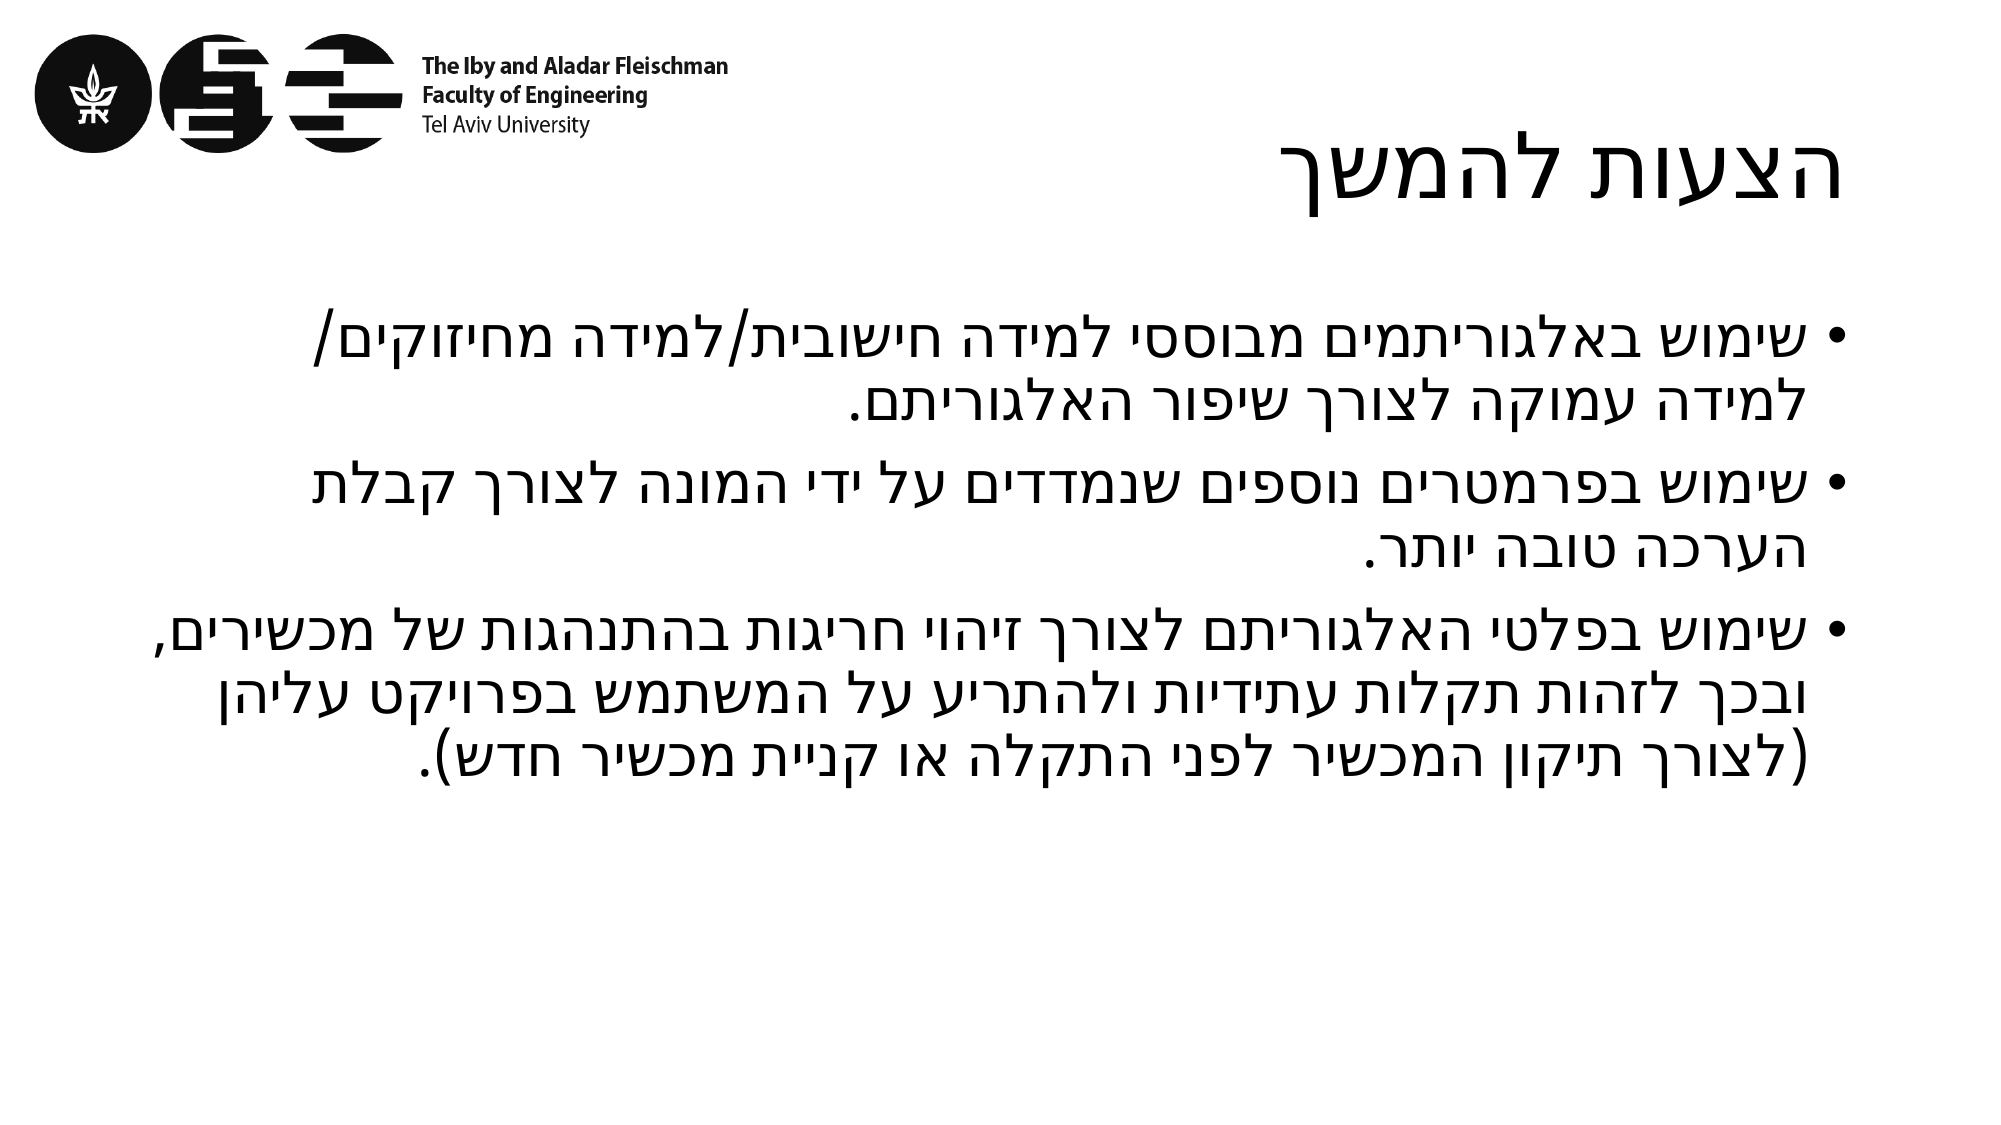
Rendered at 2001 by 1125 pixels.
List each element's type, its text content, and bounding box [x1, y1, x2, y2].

title הצעות להמשך [137, 59, 1863, 278]
list שימוש באלגוריתמים מבוססי למידה חישובית/למידה מחיזוקים/ למידה עמוקה לצורך שיפור האלגוריתם. שימוש בפרמטרים נוספים שנמדדים על ידי המונה לצורך קבלת הערכה טובה יותר. שימוש בפלטי האלגוריתם לצורך זיהוי חריגות בהתנהגות של מכשירים, ובכך לזהות תקלות עתידיות ולהתריע על המשתמש בפרויקט עליהן (לצורך תיקון המכשיר לפני התקלה או קניית מכשיר חדש). [137, 299, 1863, 1014]
picture [0, 3, 793, 185]
